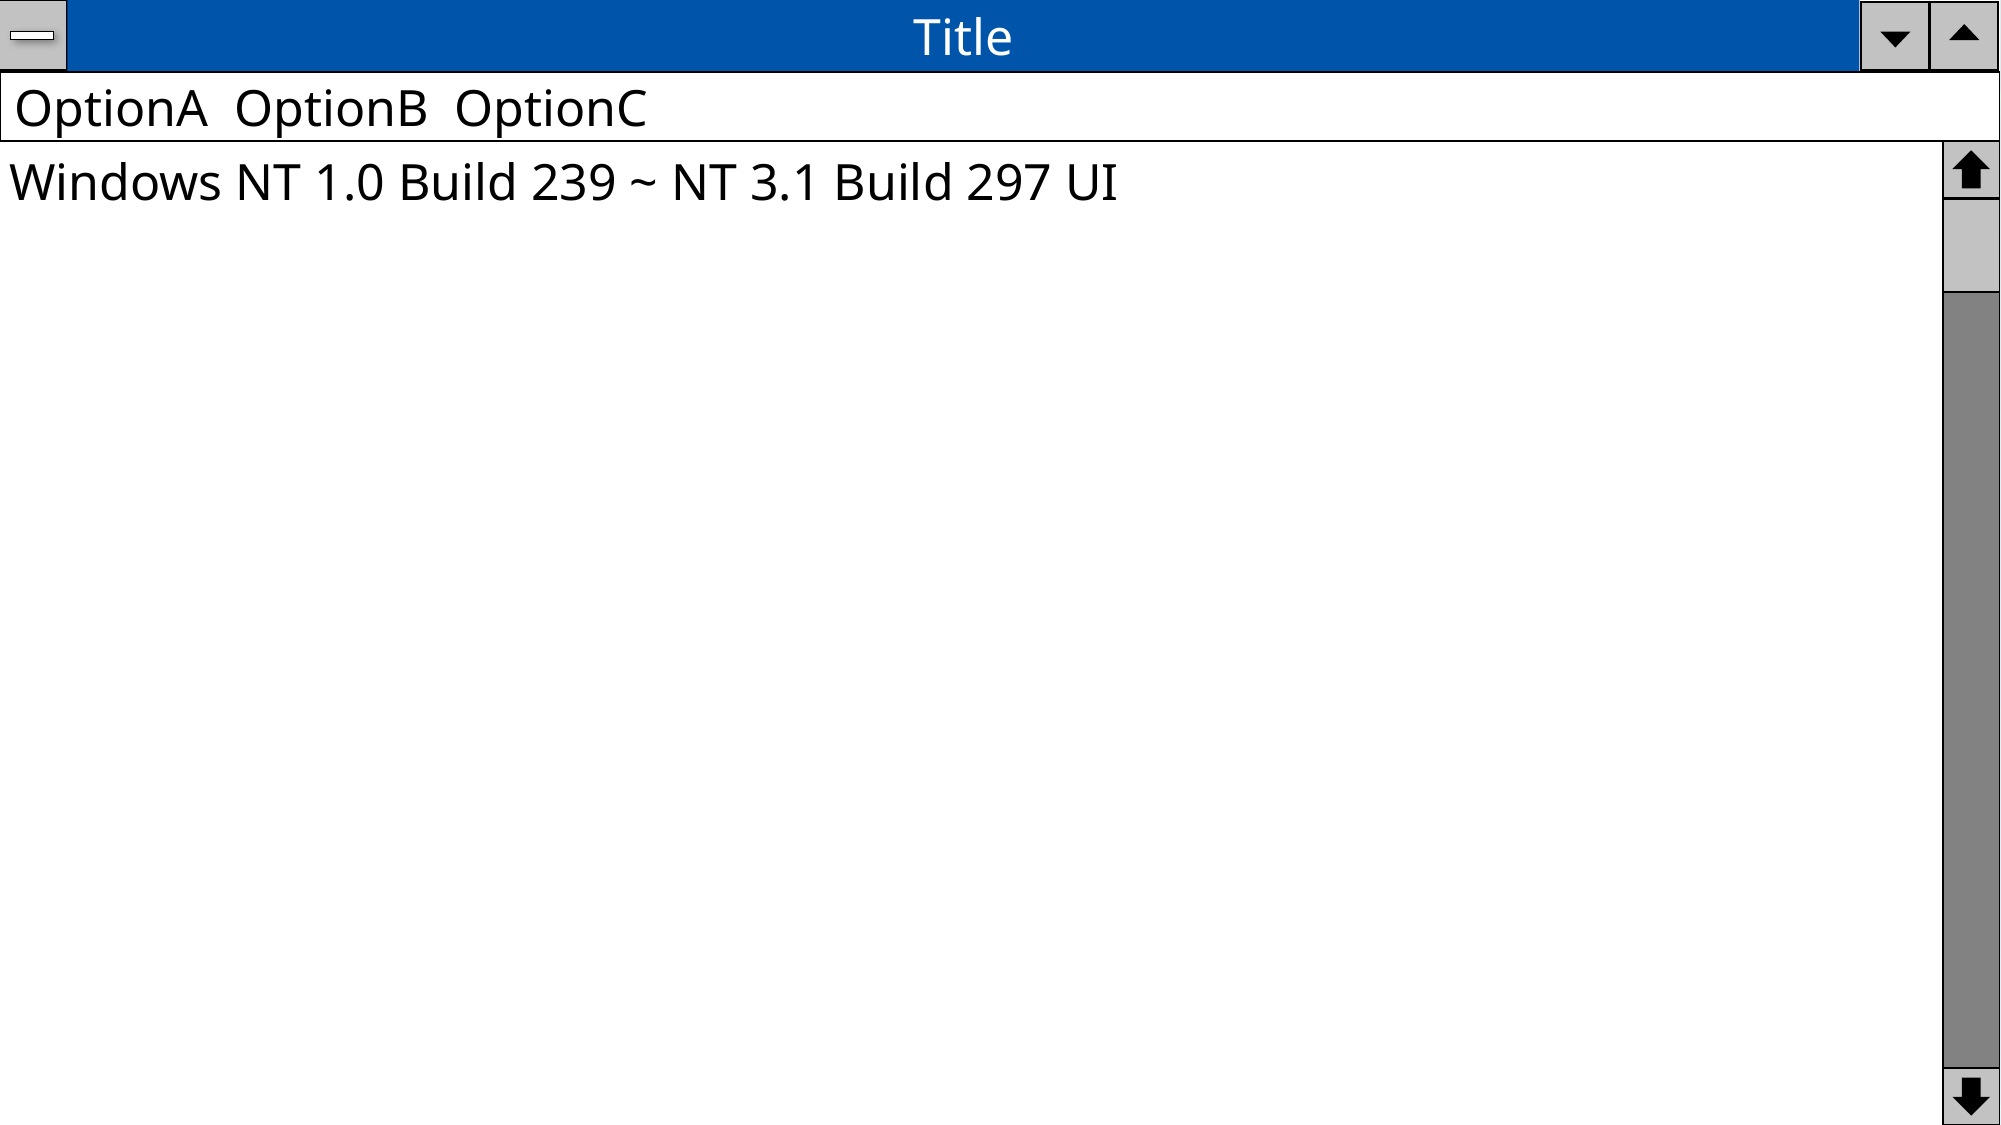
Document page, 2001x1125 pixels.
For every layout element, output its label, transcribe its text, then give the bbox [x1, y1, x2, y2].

text_box [1929, 1, 1999, 71]
text_box Title [66, 0, 1861, 71]
text_box [0, 0, 66, 71]
text_box [1942, 1067, 2000, 1125]
text_box [0, 142, 1942, 1125]
text_box [1942, 142, 2000, 197]
text_box [1946, 22, 1982, 42]
text_box Windows NT 1.0 Build 239 ~ NT 3.1 Build 297 UI [0, 143, 1134, 218]
text_box [1942, 198, 2000, 293]
text_box OptionA OptionB OptionC [0, 71, 2000, 142]
text_box [1949, 1076, 1993, 1118]
text_box [1877, 30, 1913, 49]
text_box [1949, 148, 1993, 190]
text_box [1942, 293, 2000, 1067]
text_box [1860, 1, 1929, 71]
text_box [10, 30, 55, 41]
